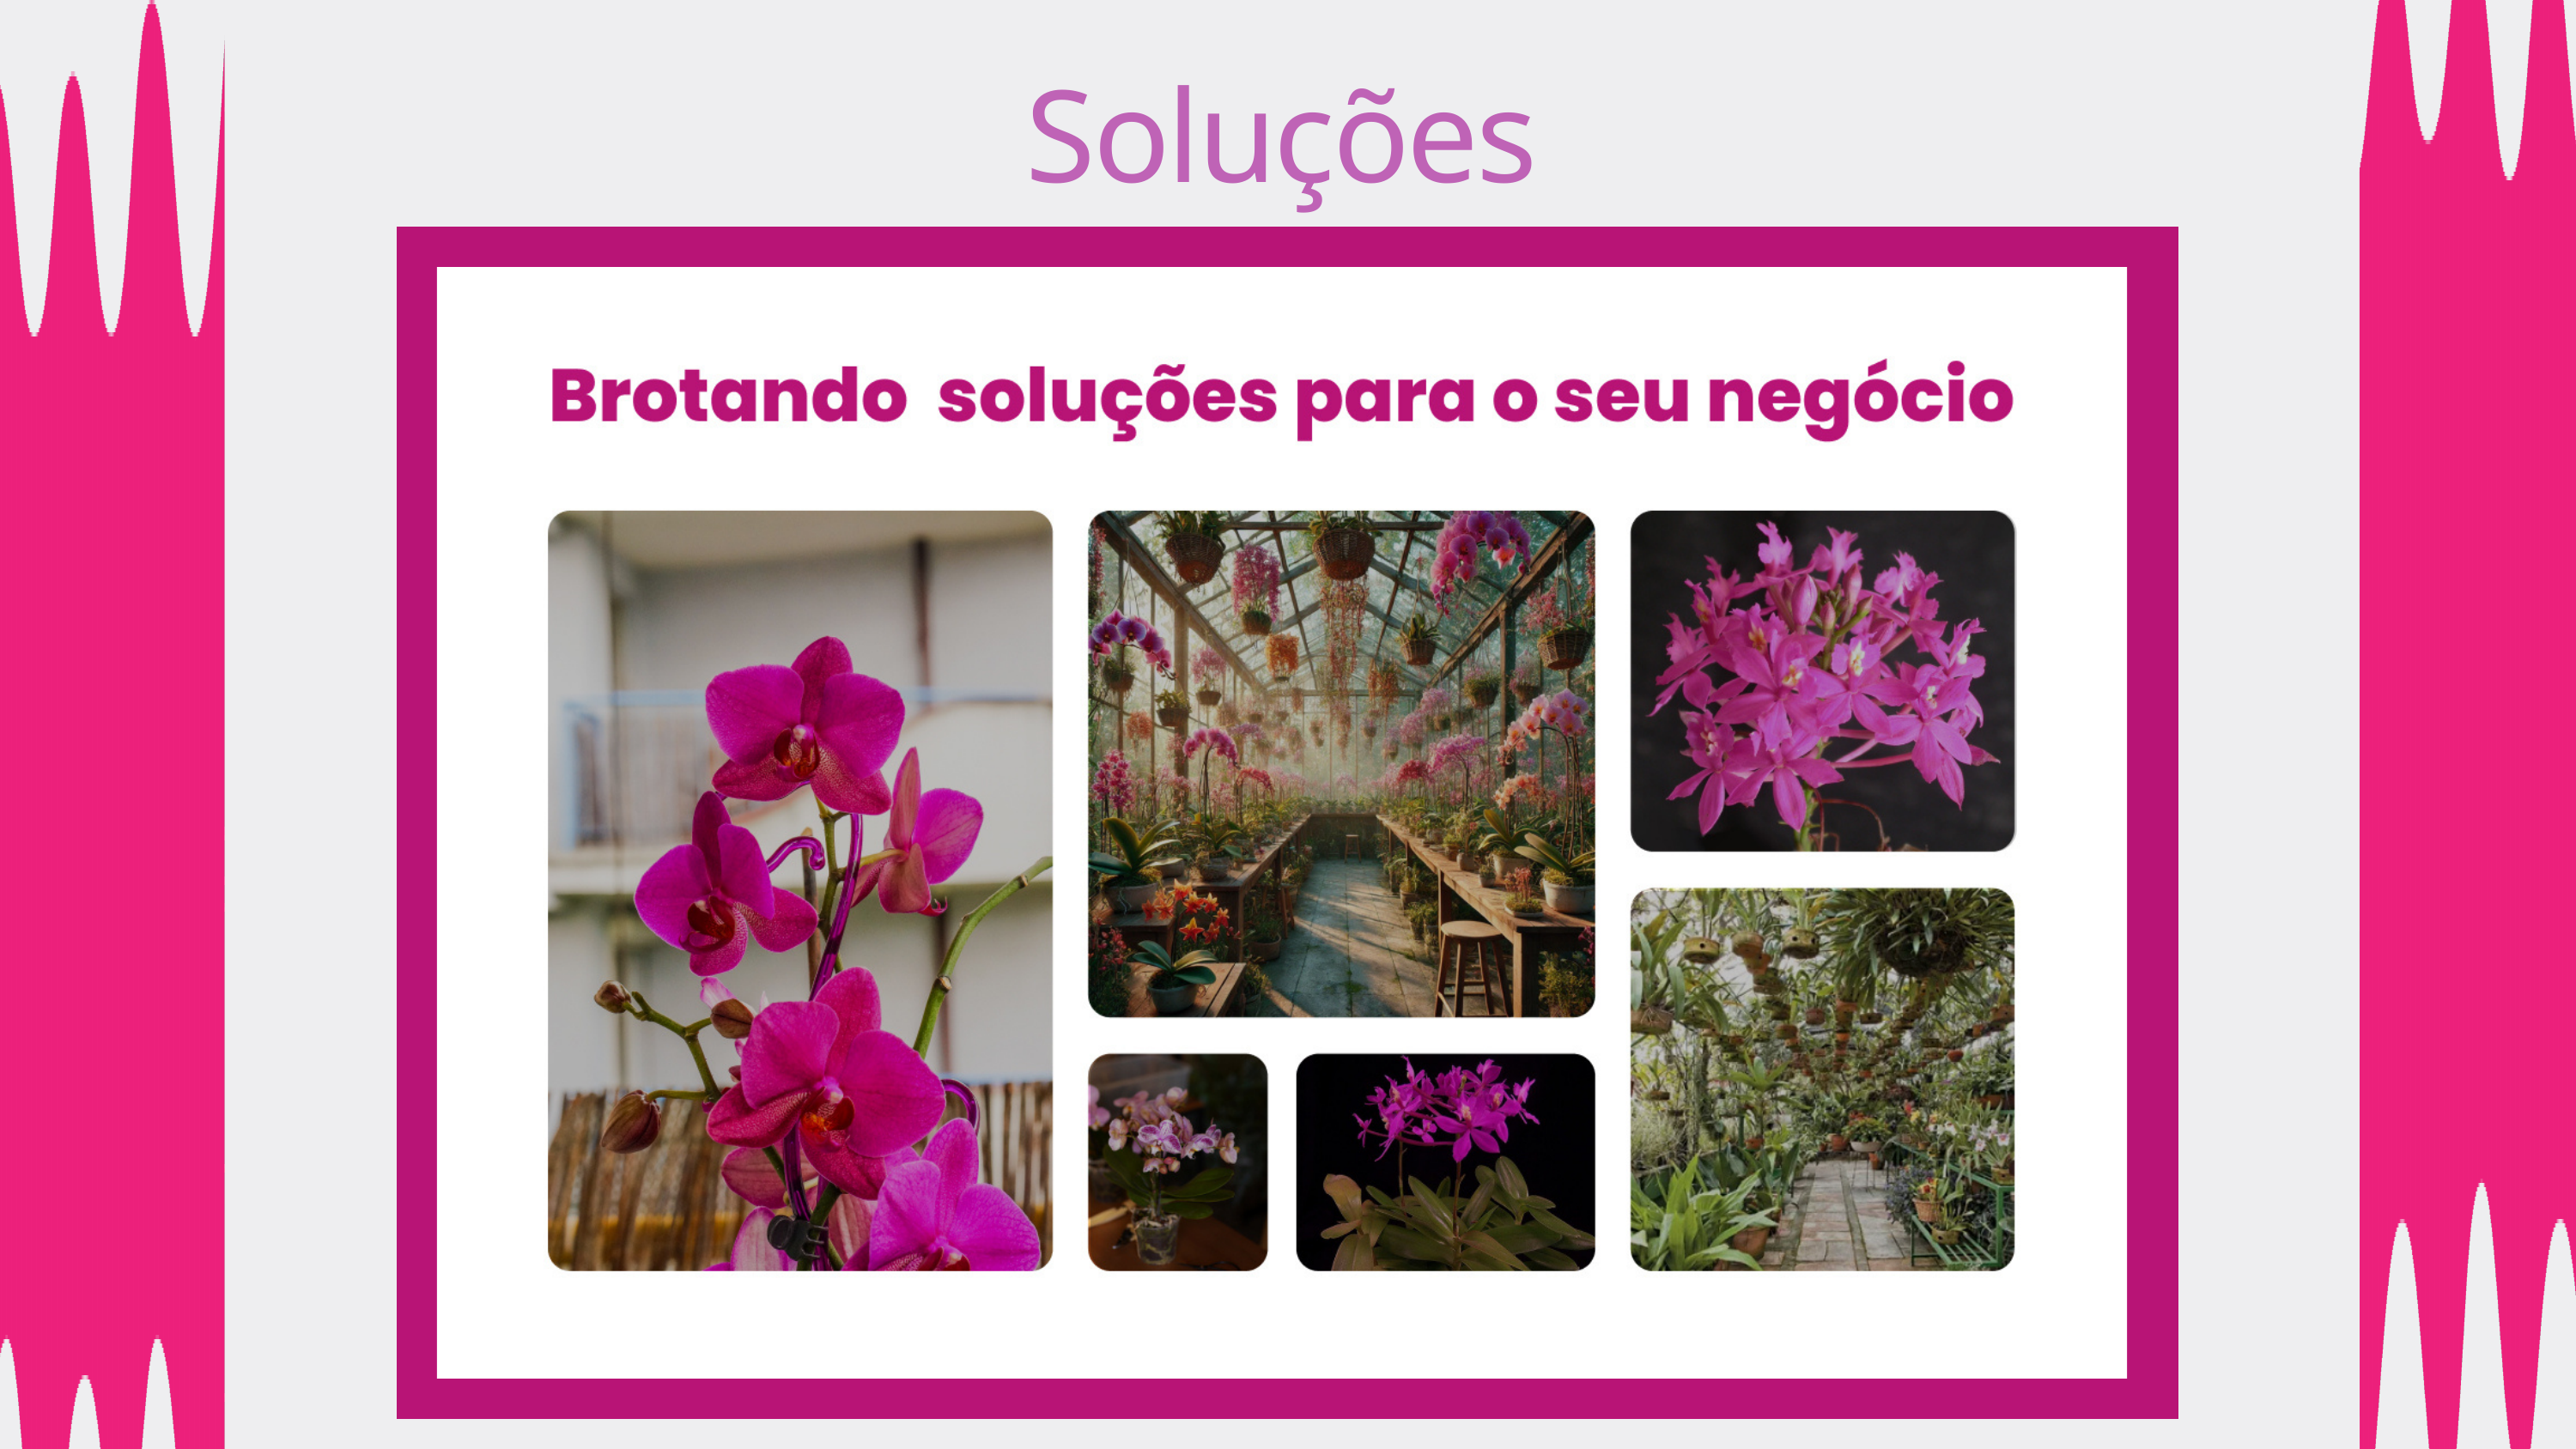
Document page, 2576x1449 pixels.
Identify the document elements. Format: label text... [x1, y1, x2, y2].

text_box Soluções [566, 110, 1998, 209]
text_box [0, 0, 225, 1449]
text_box [2359, 0, 2576, 1449]
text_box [397, 226, 2178, 1419]
